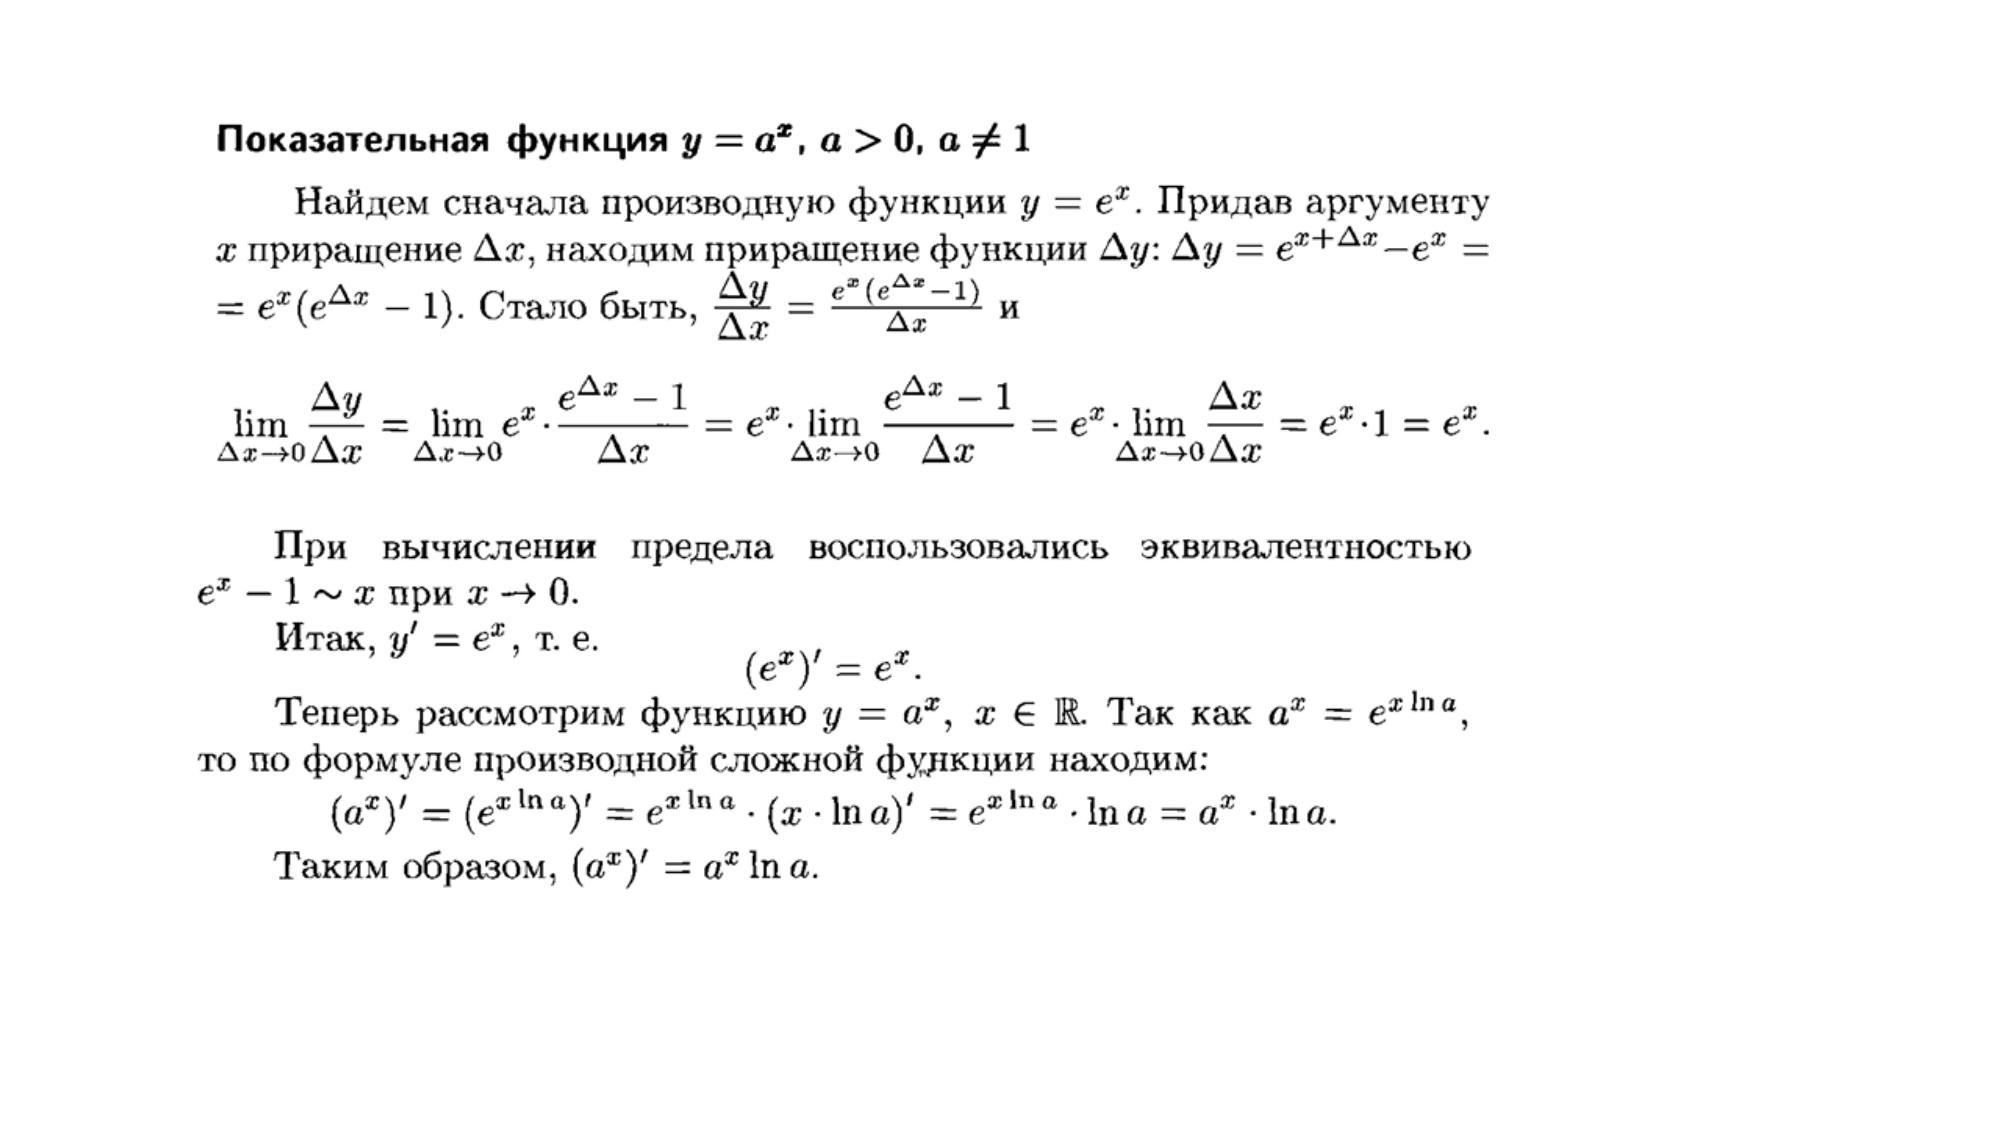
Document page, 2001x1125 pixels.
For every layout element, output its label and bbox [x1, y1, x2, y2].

picture [185, 100, 1514, 491]
picture [166, 510, 1514, 908]
